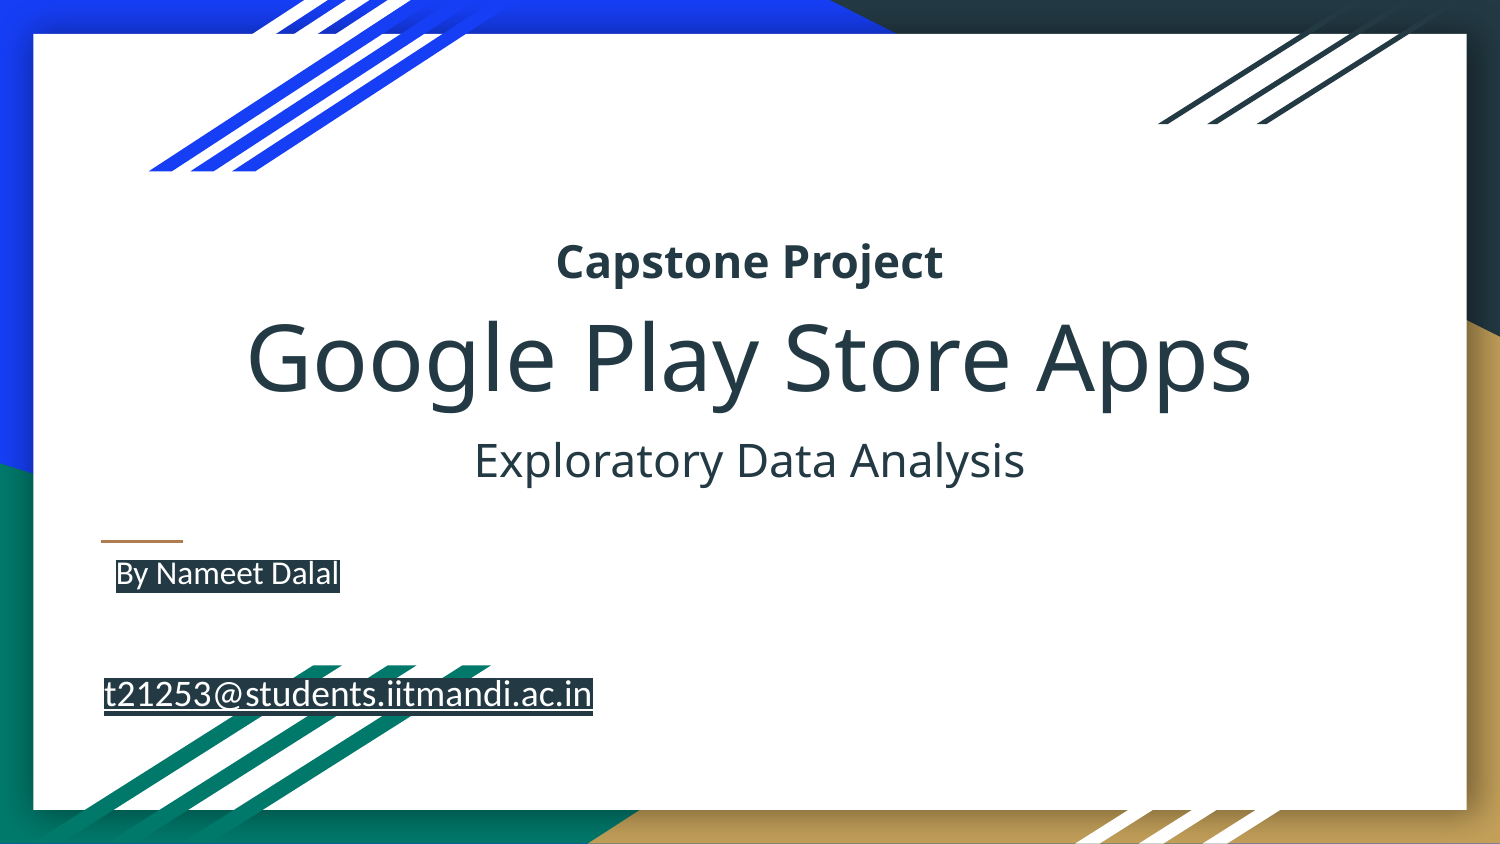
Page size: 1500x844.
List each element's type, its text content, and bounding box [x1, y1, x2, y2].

subtitle By Nameet Dalal [100, 533, 981, 619]
title Capstone Project Google Play Store Apps Exploratory Data Analysis [83, 205, 1417, 512]
subtitle t21253@students.iitmandi.ac.in [89, 655, 1422, 738]
